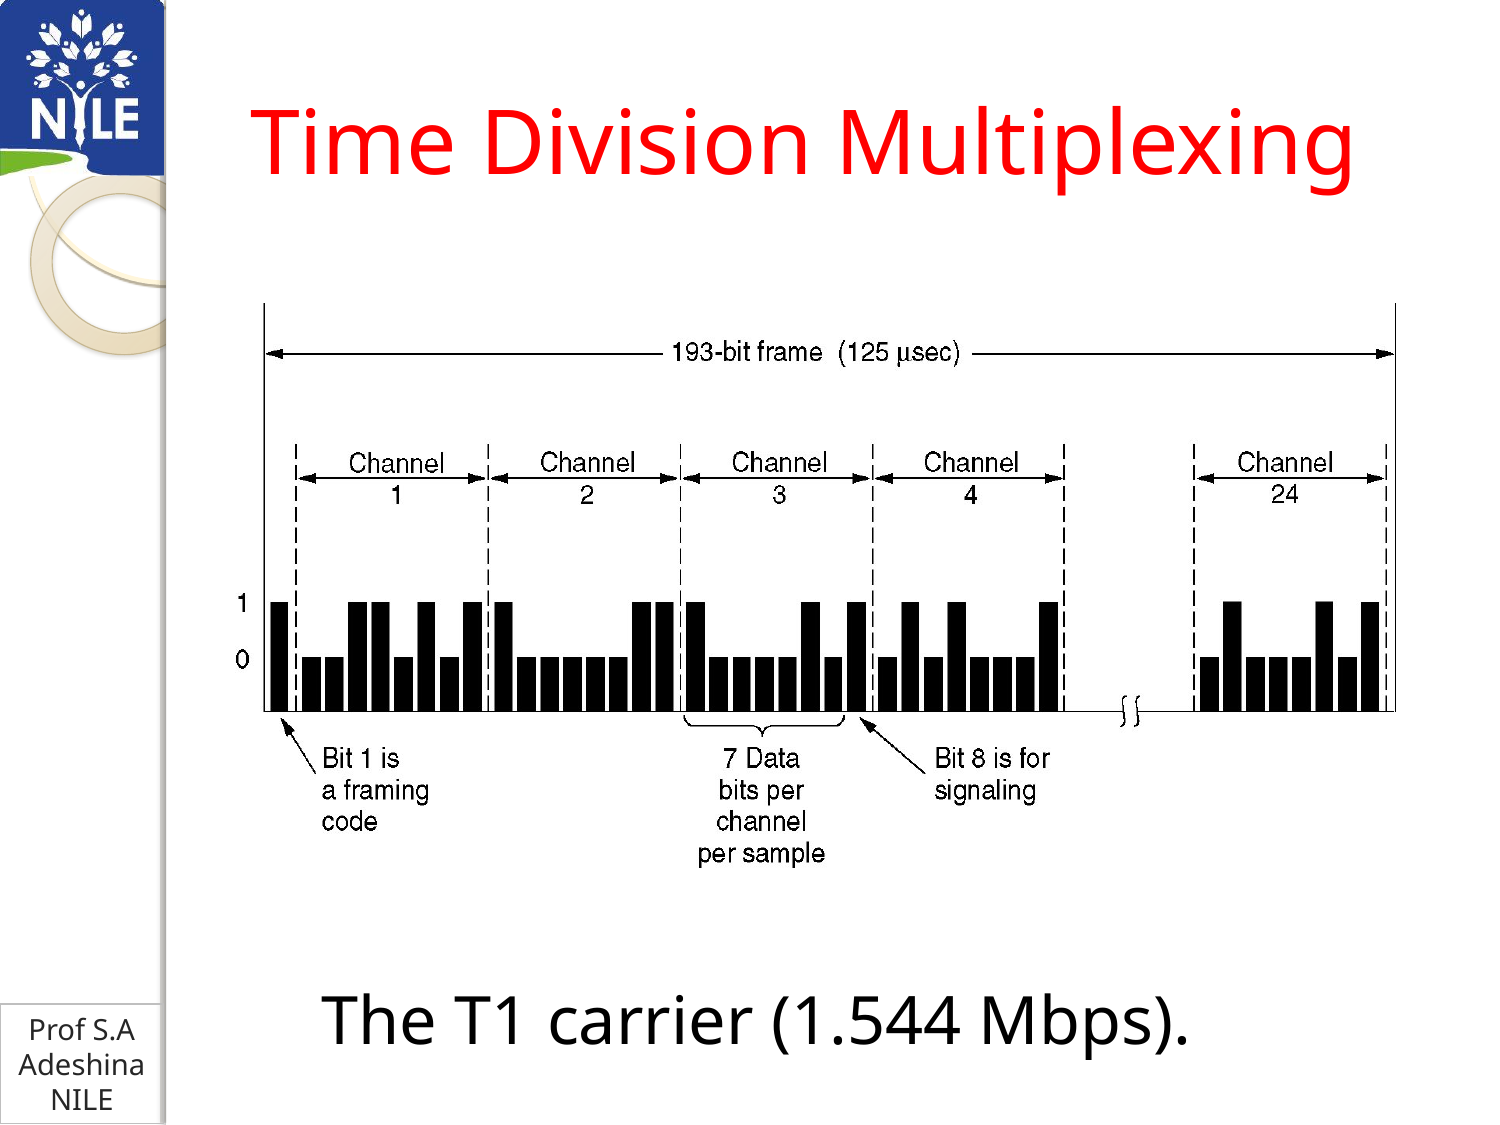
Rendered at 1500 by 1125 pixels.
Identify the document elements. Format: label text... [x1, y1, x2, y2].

text_box Prof S.A Adeshina NILE [0, 1003, 164, 1124]
list The T1 carrier (1.544 Mbps). [0, 970, 1500, 1076]
title Time Division Multiplexing [235, 45, 1466, 233]
picture [235, 303, 1396, 868]
picture [0, 0, 164, 176]
